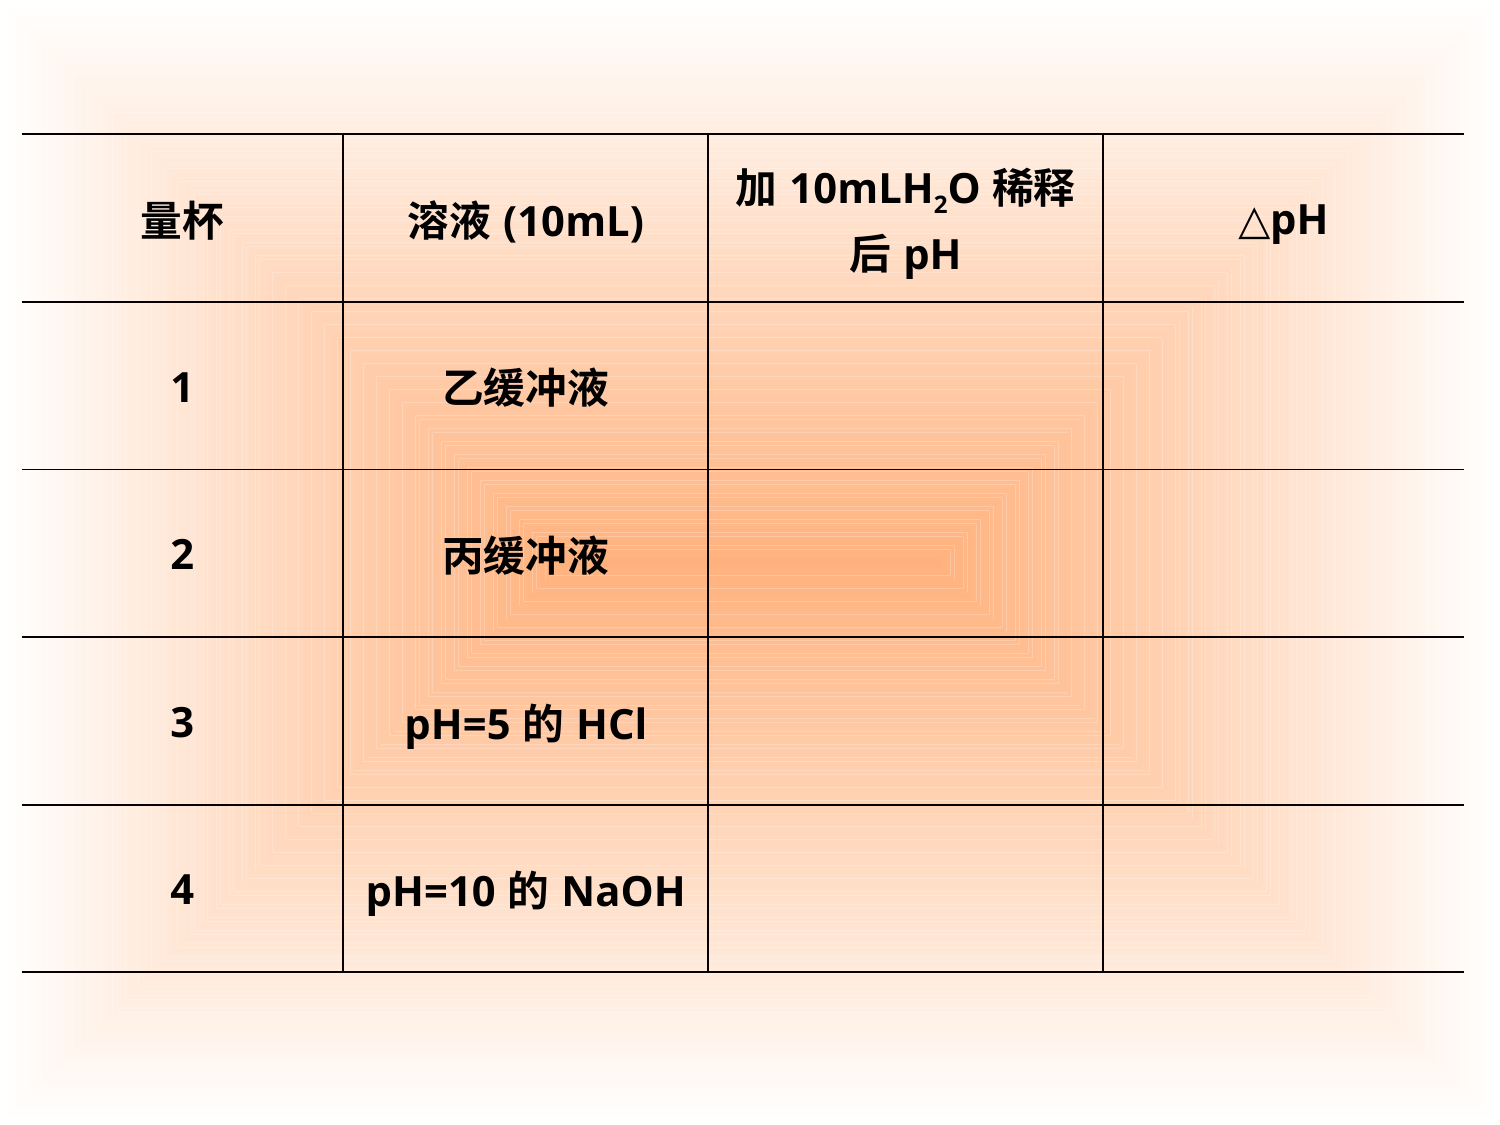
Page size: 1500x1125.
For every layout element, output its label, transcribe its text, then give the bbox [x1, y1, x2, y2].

table_header 加10mLH2O稀释后pH [709, 135, 1102, 301]
table_cell [1104, 303, 1464, 469]
table_cell [709, 638, 1102, 804]
table_cell [709, 806, 1102, 971]
table_header △pH [1104, 135, 1464, 301]
table_cell 乙缓冲液 [344, 303, 707, 469]
table_cell 丙缓冲液 [344, 470, 707, 636]
table_cell [1104, 806, 1464, 971]
table_cell 2 [22, 470, 342, 636]
table_cell 3 [22, 638, 342, 804]
table_cell 4 [22, 806, 342, 971]
table_cell pH=5的HCl [344, 638, 707, 804]
table_cell pH=10的NaOH [344, 806, 707, 971]
table_cell [1104, 638, 1464, 804]
table_cell [1104, 470, 1464, 636]
table_header 量杯 [22, 135, 342, 301]
table_cell 1 [22, 303, 342, 469]
table_header 溶液(10mL) [344, 135, 707, 301]
table_cell [709, 470, 1102, 636]
table_cell [709, 303, 1102, 469]
